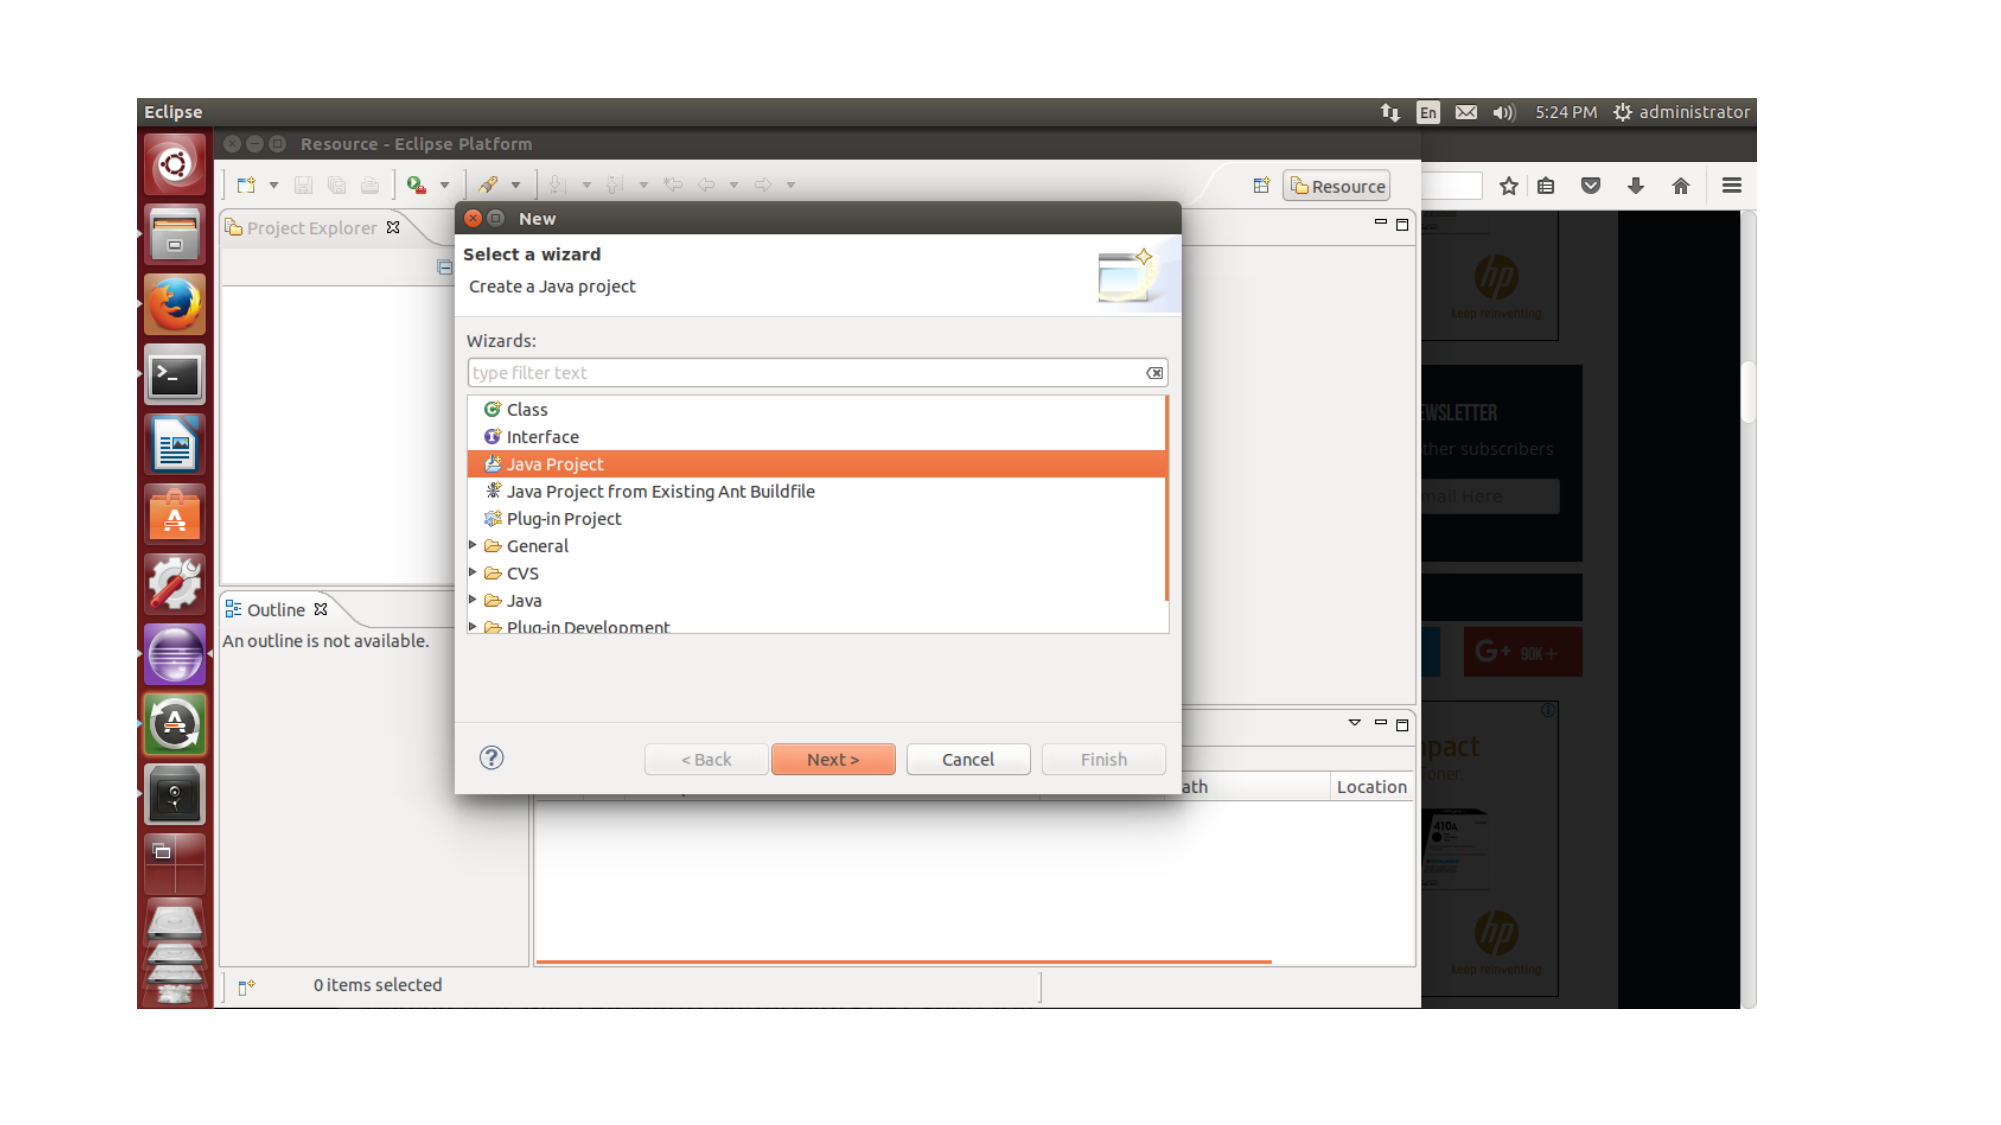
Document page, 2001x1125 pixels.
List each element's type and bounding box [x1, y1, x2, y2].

list [137, 98, 1757, 1009]
